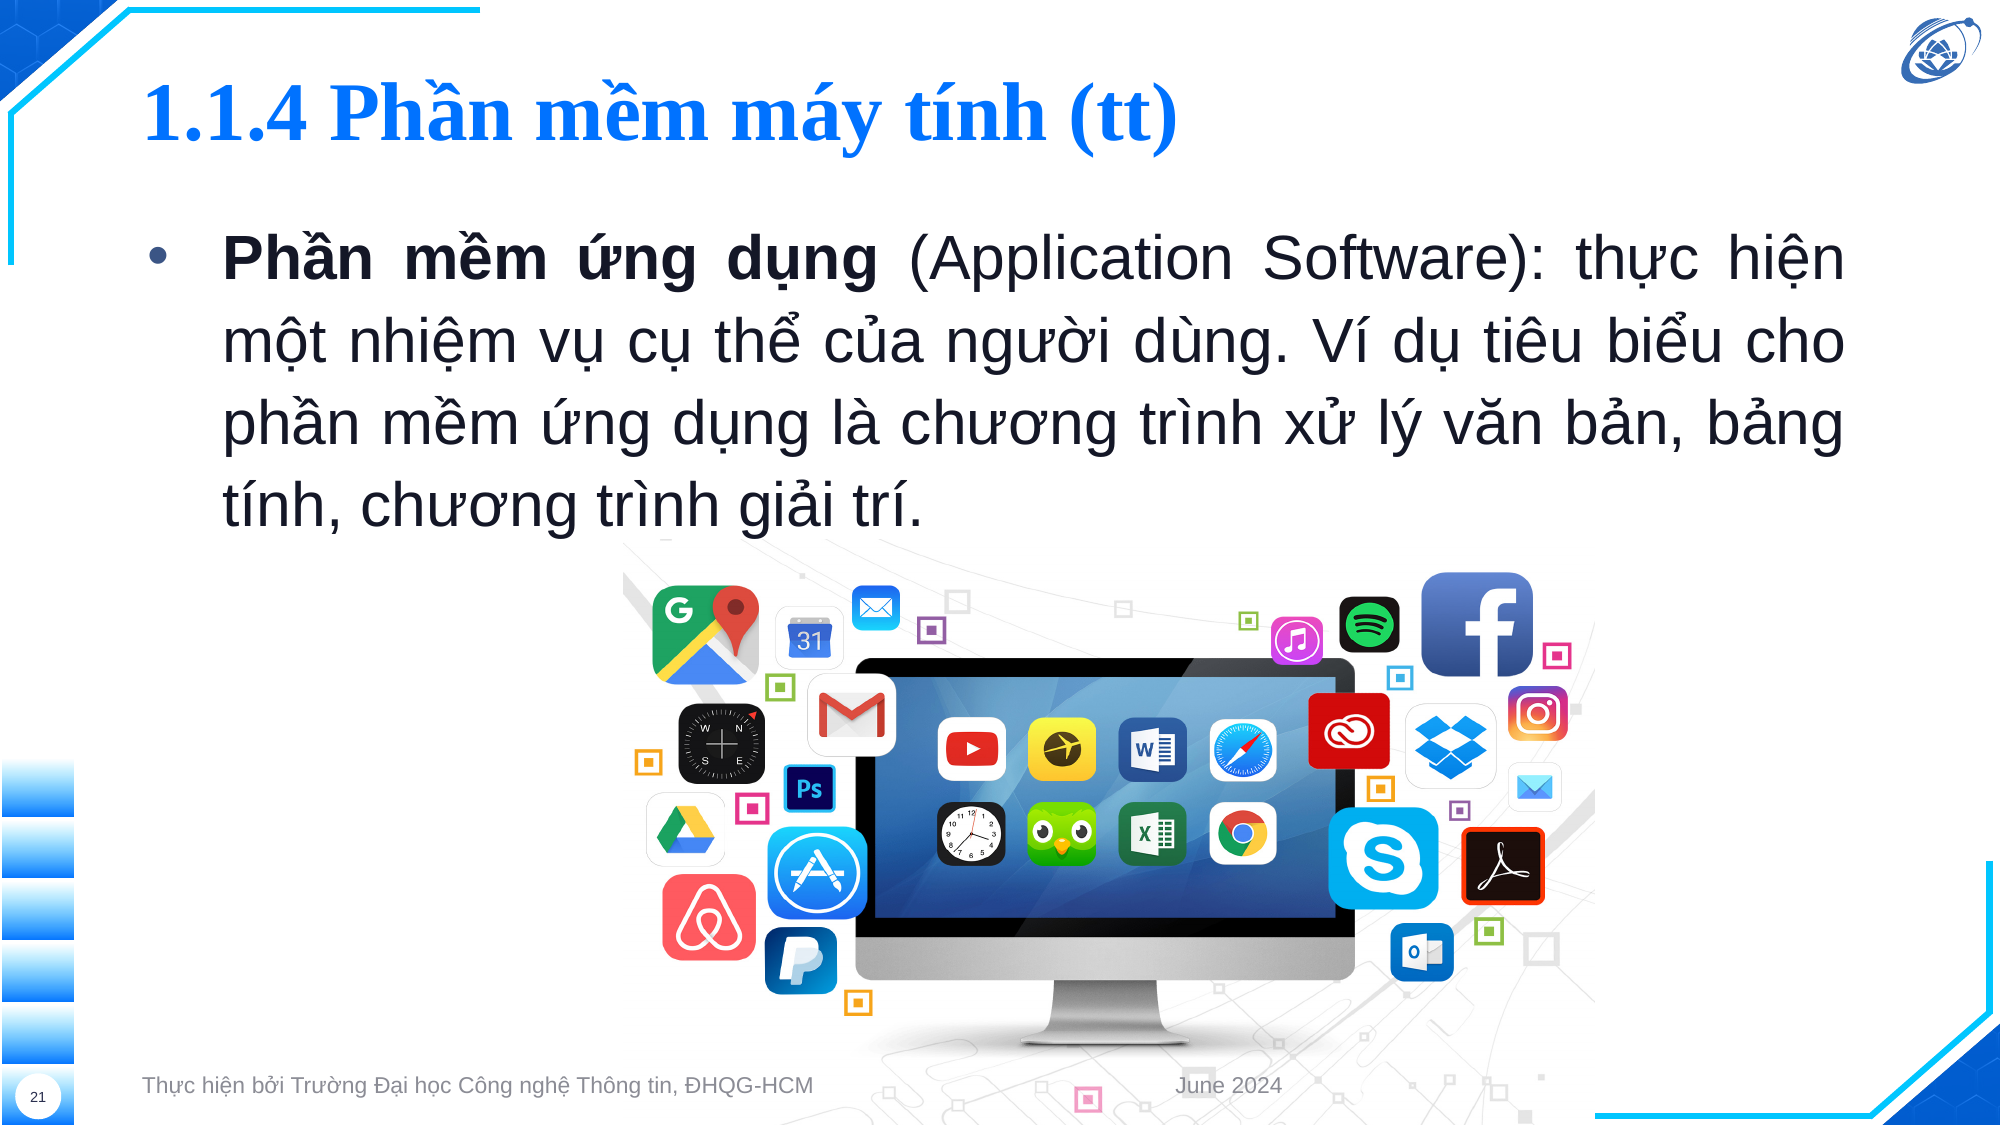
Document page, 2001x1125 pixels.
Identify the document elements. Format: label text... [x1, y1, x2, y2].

footer Thực hiện bởi Trường Đại học Công nghệ Thông tin, ĐHQG-HCM [126, 1062, 618, 1106]
picture [623, 539, 1596, 1125]
slide_number 21 [9, 1067, 67, 1125]
list Phần mềm ứng dụng (Application Software): thực hiện một nhiệm vụ cụ thể của người dùng. Ví dụ tiêu biểu cho phần mềm ứng dụng là chương trình xử lý văn bản, bảng tính, chương trình giải trí. [126, 202, 1863, 1014]
title 1.1.4 Phần mềm máy tính (tt) [126, 36, 1863, 166]
